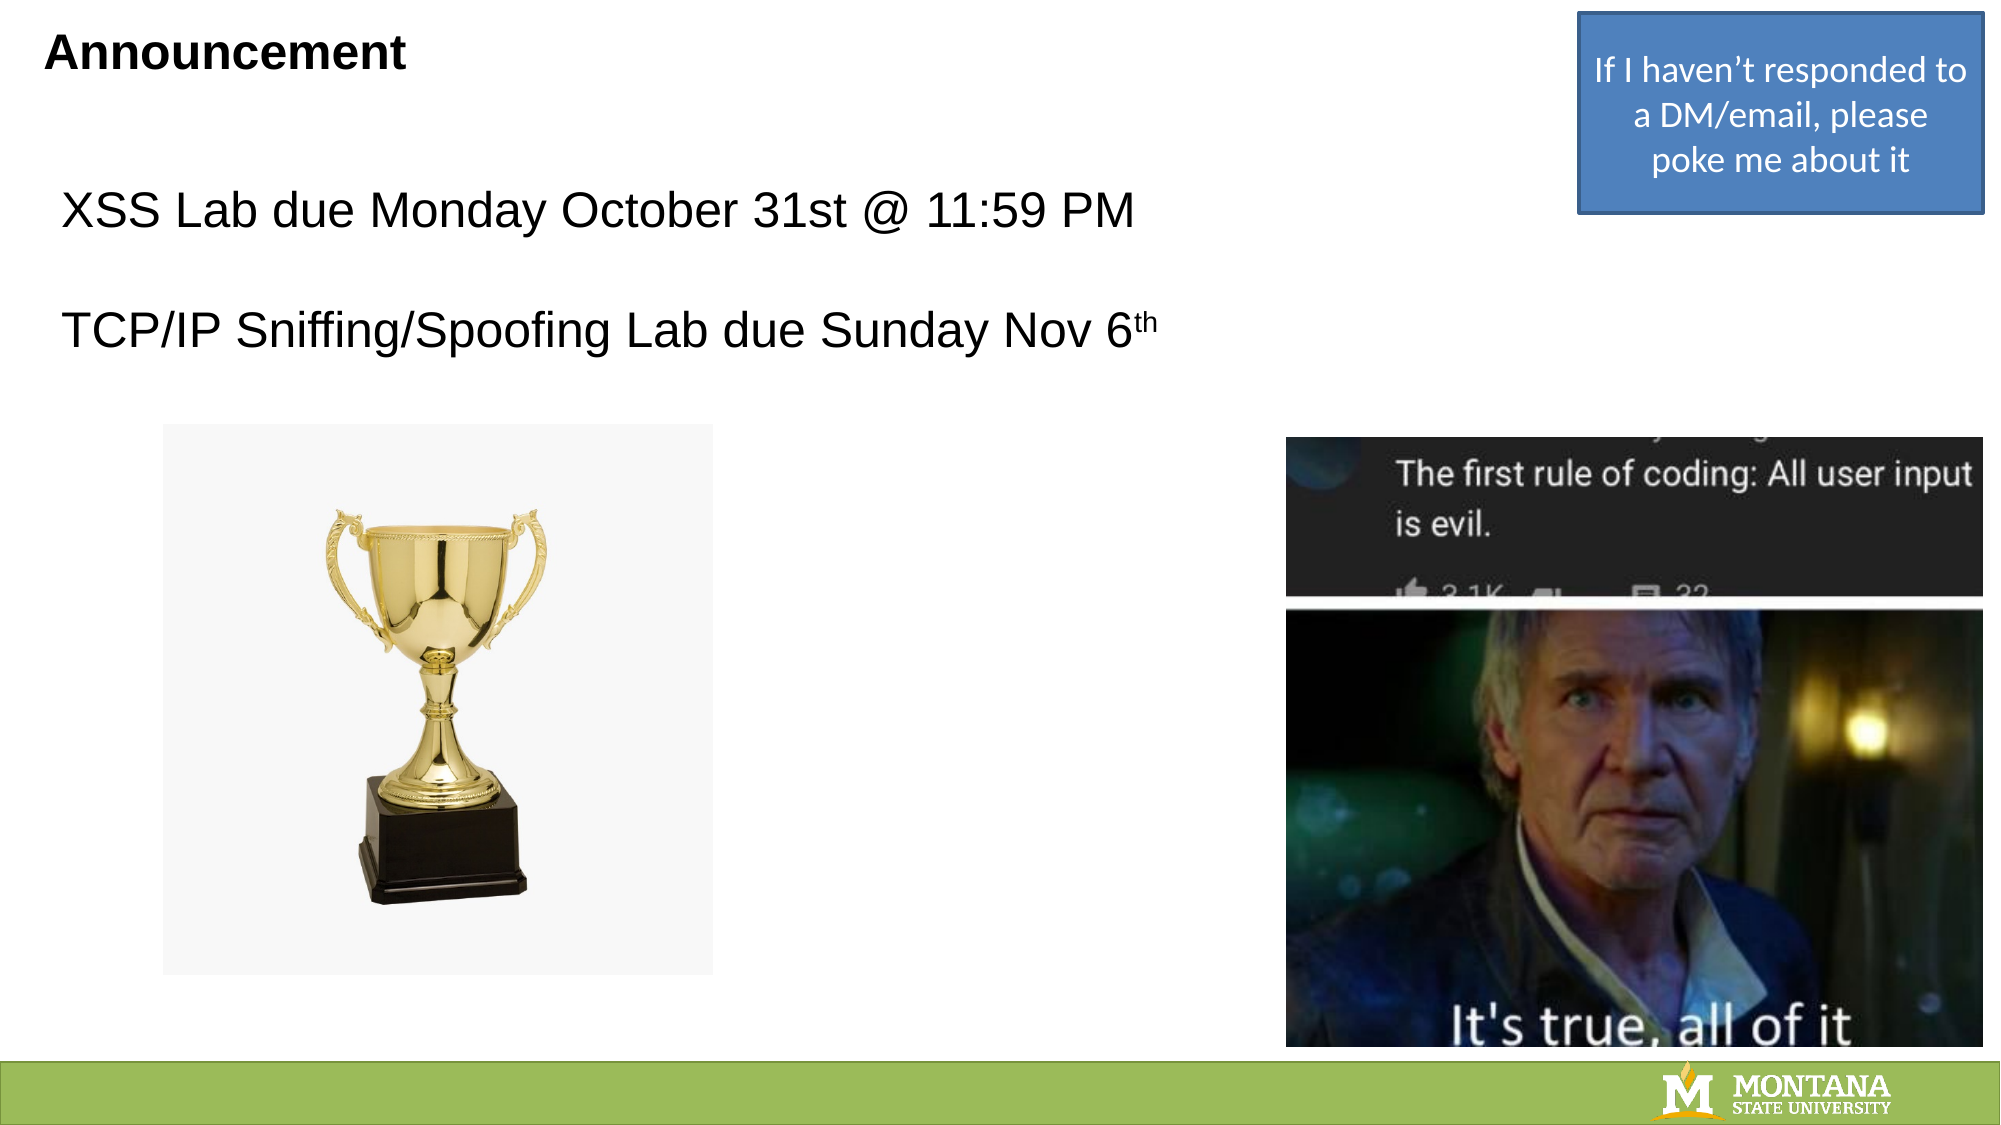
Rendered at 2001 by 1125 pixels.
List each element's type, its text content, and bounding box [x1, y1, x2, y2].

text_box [1892, 1060, 2000, 1125]
picture [1649, 1060, 1892, 1122]
picture [1286, 437, 1983, 1048]
picture [163, 424, 714, 975]
text_box If I haven’t responded to a DM/email, please poke me about it [1577, 11, 1985, 215]
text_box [0, 1060, 1647, 1125]
text_box Announcement [0, 12, 888, 88]
text_box XSS Lab due Monday October 31st @ 11:59 PM TCP/IP Sniffing/Spoofing Lab due Sunday Nov 6th [46, 170, 1174, 546]
